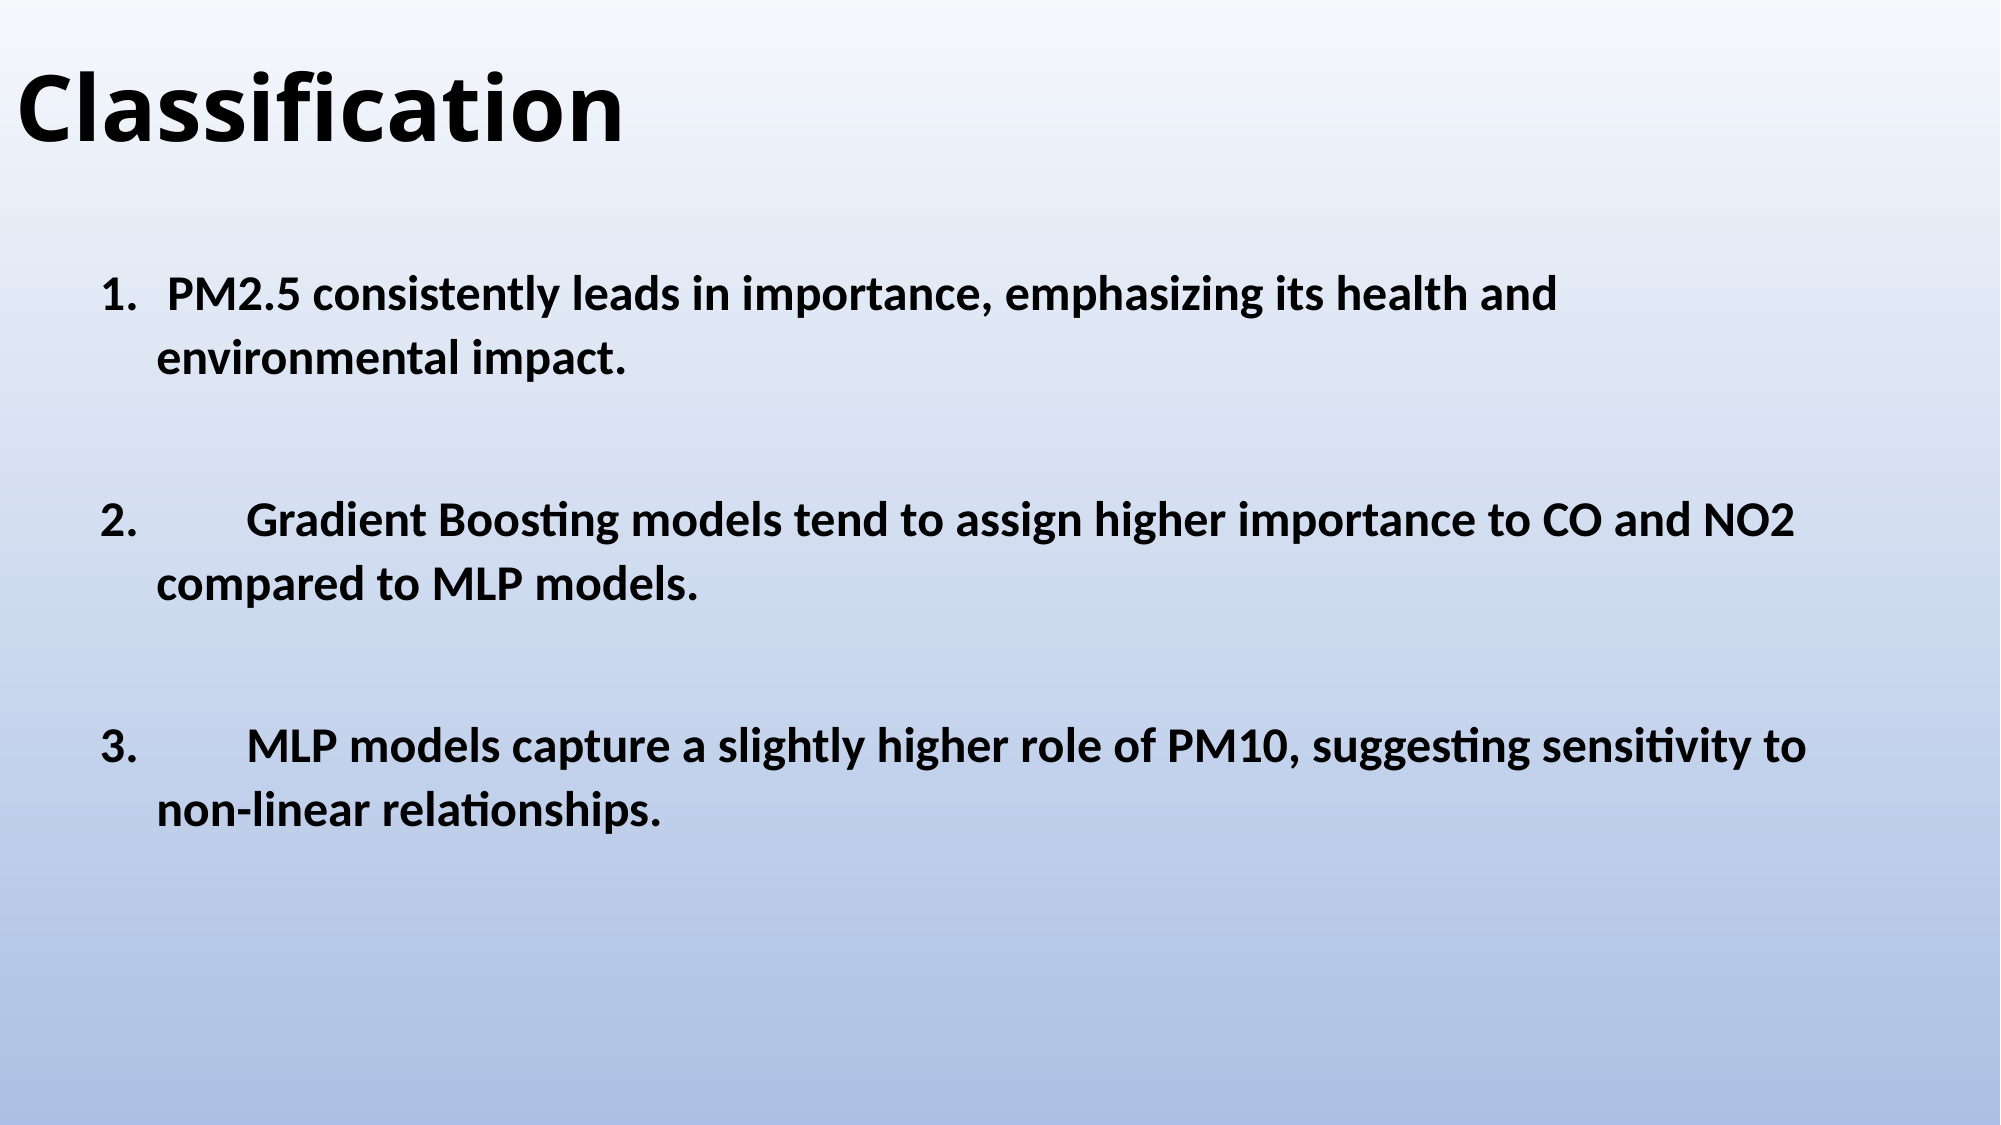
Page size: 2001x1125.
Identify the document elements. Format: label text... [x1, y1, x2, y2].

text_box Classification [0, 2, 1725, 221]
text_box PM2.5 consistently leads in importance, emphasizing its health and environmental impact. Gradient Boosting models tend to assign higher importance to CO and NO2 compared to MLP models. MLP models capture a slightly higher role of PM10, suggesting sensitivity to non-linear relationships. [85, 248, 1879, 1006]
